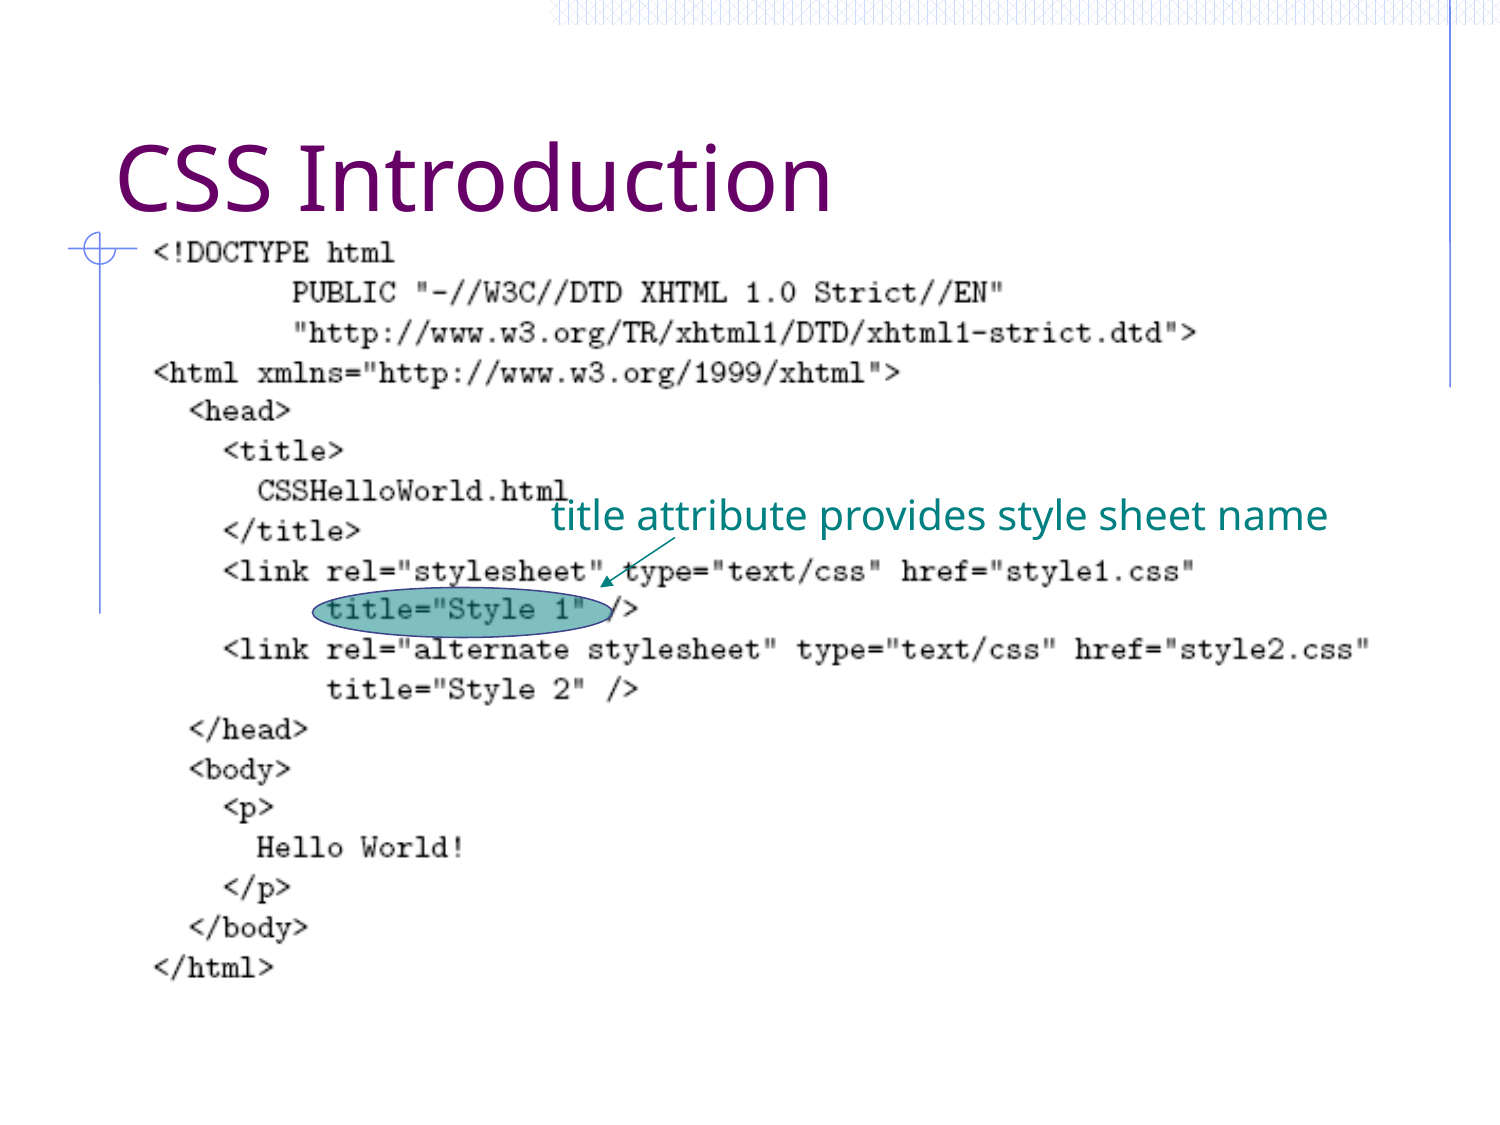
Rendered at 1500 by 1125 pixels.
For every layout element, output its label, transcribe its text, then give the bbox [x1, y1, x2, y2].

title CSS Introduction [99, 49, 1376, 238]
picture [137, 226, 1376, 995]
